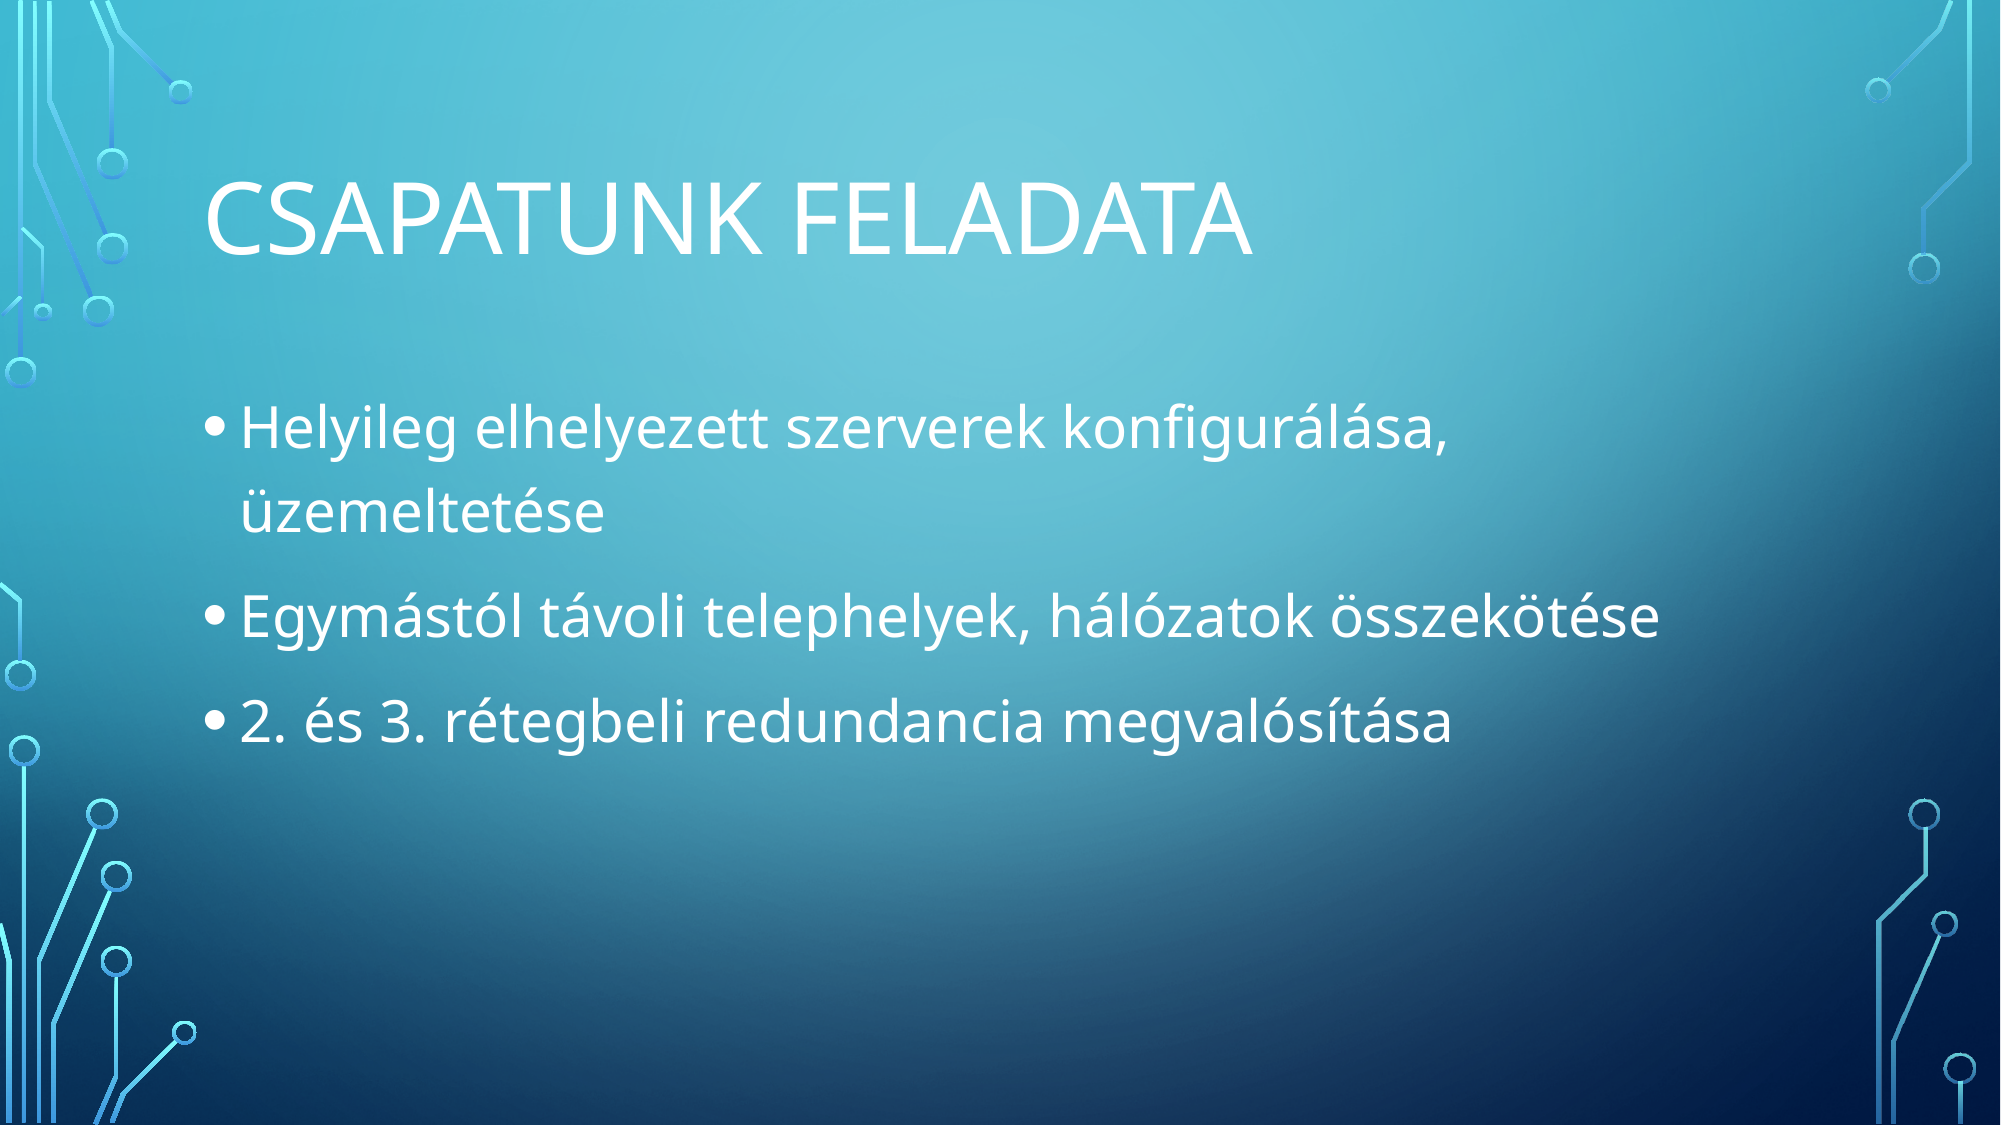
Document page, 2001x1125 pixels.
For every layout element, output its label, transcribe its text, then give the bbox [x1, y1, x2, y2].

title Csapatunk feladata [187, 101, 1813, 344]
list Helyileg elhelyezett szerverek konfigurálása, üzemeltetése Egymástól távoli telephelyek, hálózatok összekötése 2. és 3. rétegbeli redundancia megvalósítása [187, 369, 1813, 950]
